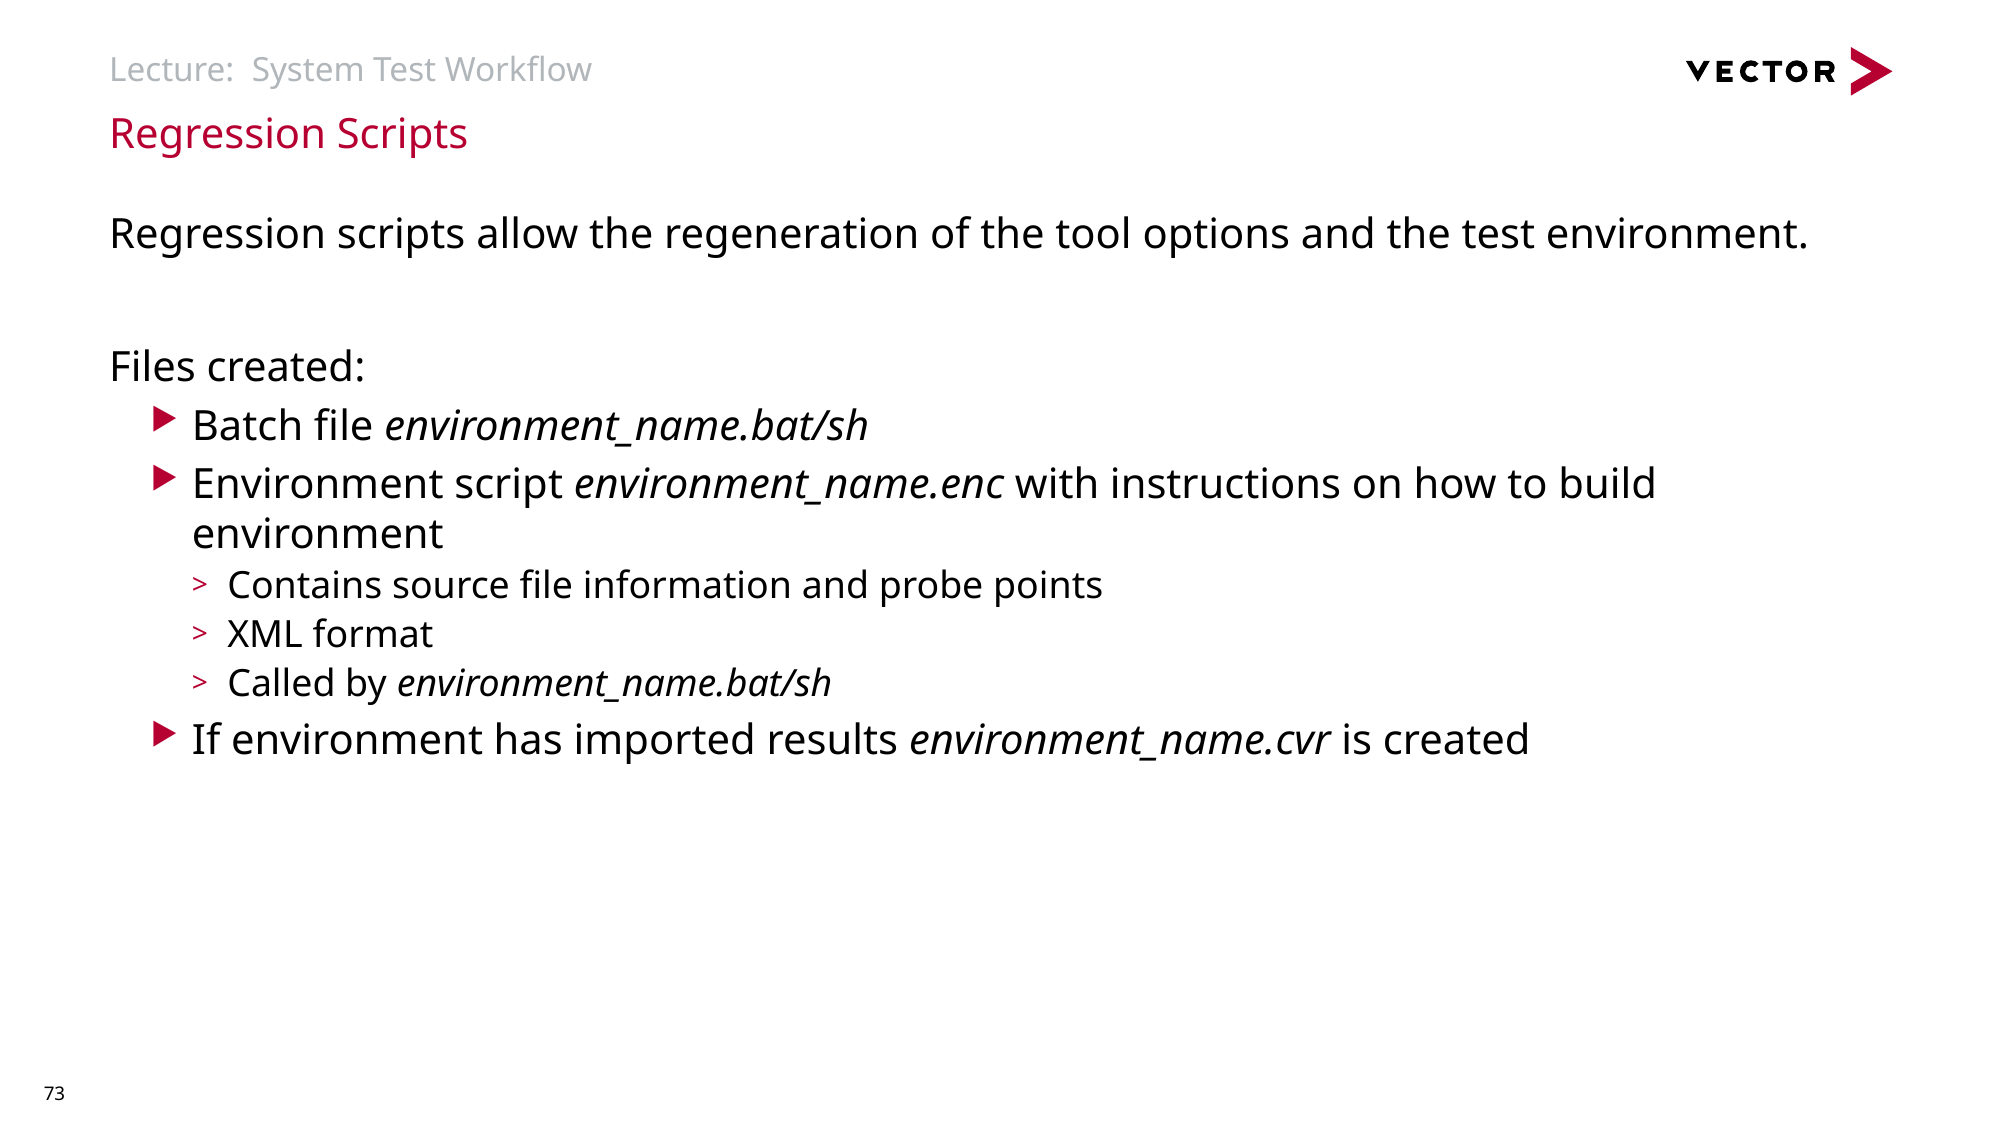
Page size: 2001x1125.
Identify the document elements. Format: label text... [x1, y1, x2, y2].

list Regression Scripts [109, 103, 1577, 157]
title Lecture: System Test Workflow [109, 41, 1577, 89]
list Regression scripts allow the regeneration of the tool options and the test environment. Files created: Batch file environment_name.bat/sh Environment script environment_name.enc with instructions on how to build environment Contains source file information and probe points XML format Called by environment_name.bat/sh If environment has imported results environment_name.cvr is created [109, 206, 1893, 1063]
